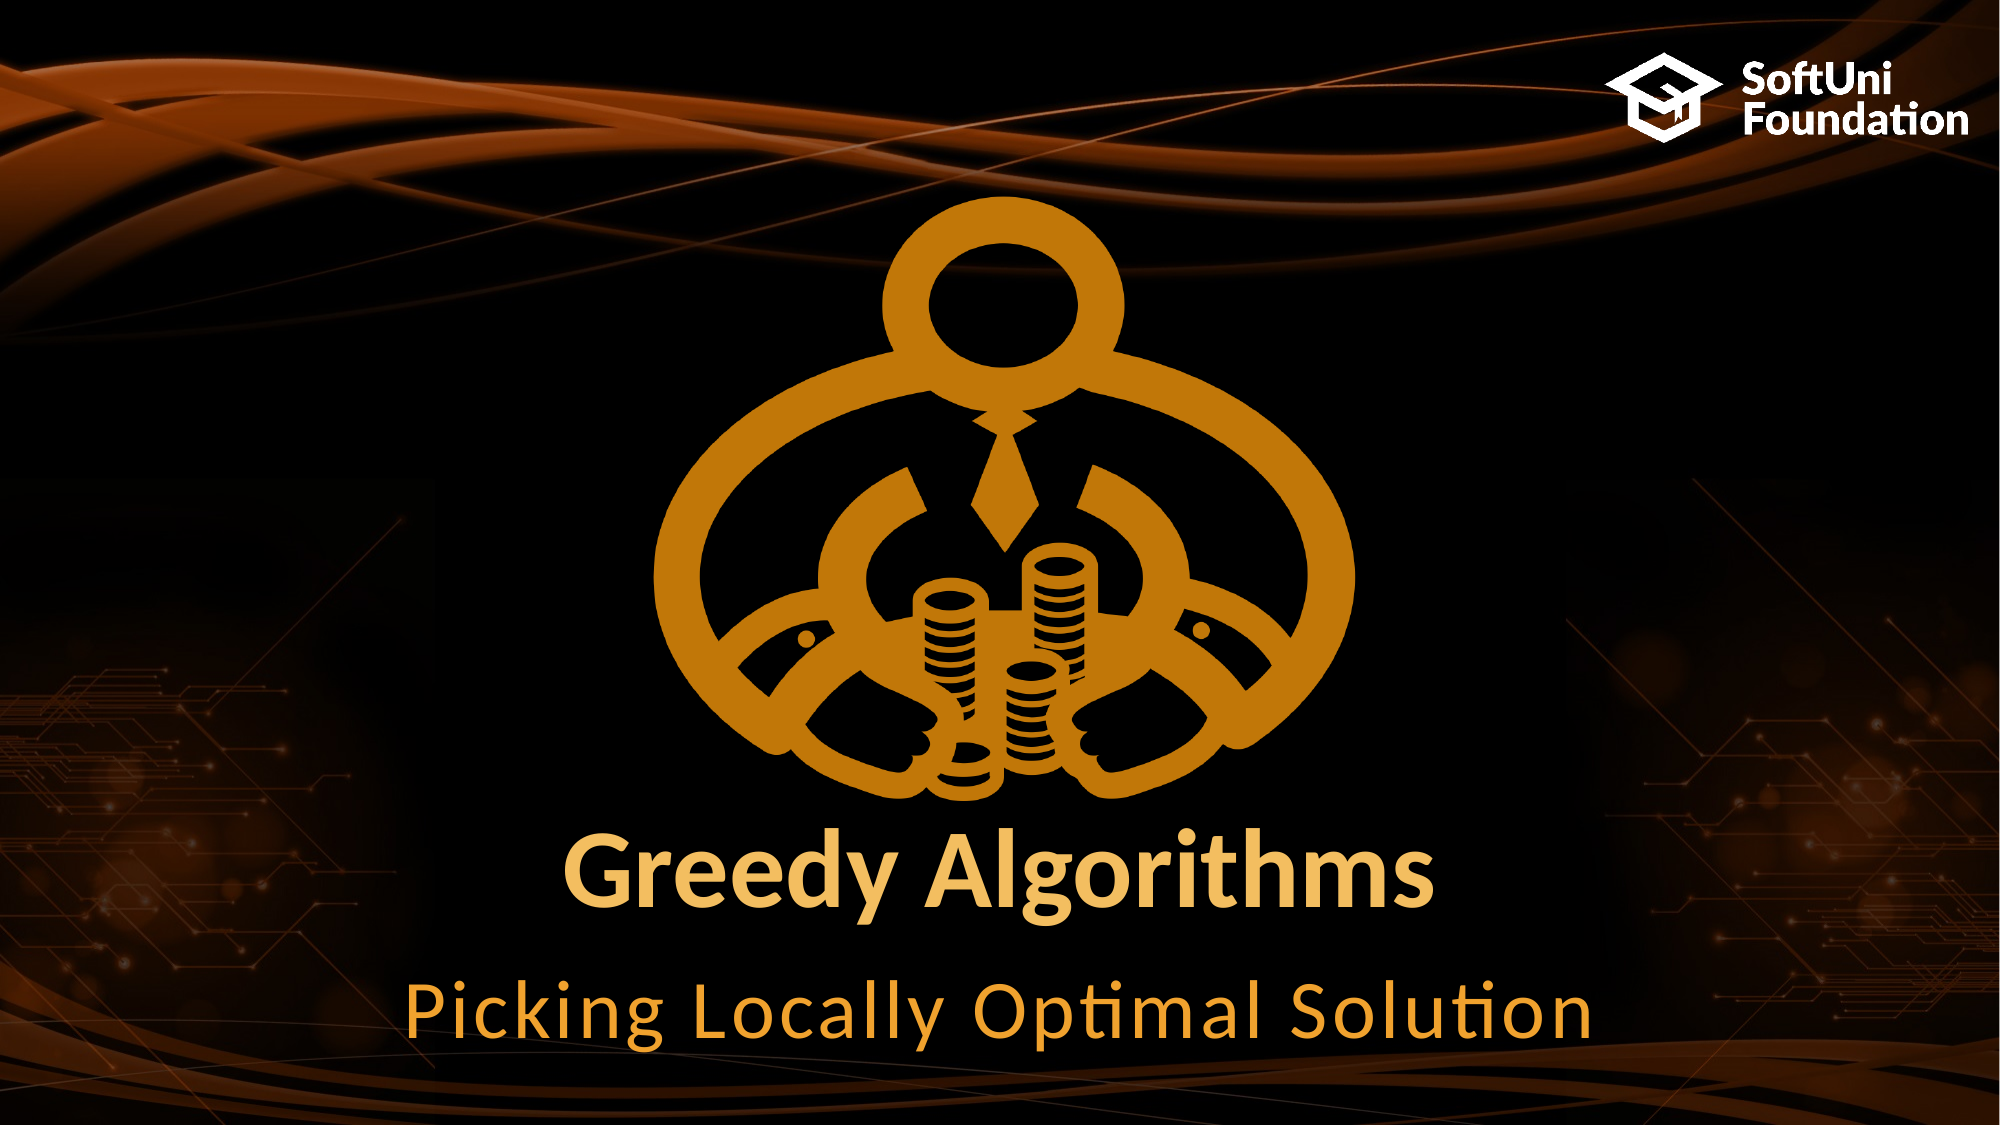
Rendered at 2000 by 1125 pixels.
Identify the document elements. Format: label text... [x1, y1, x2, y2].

text_box Picking Locally Optimal Solution [149, 943, 1850, 1062]
picture [0, 0, 2000, 1125]
text_box Greedy Algorithms [149, 802, 1850, 938]
